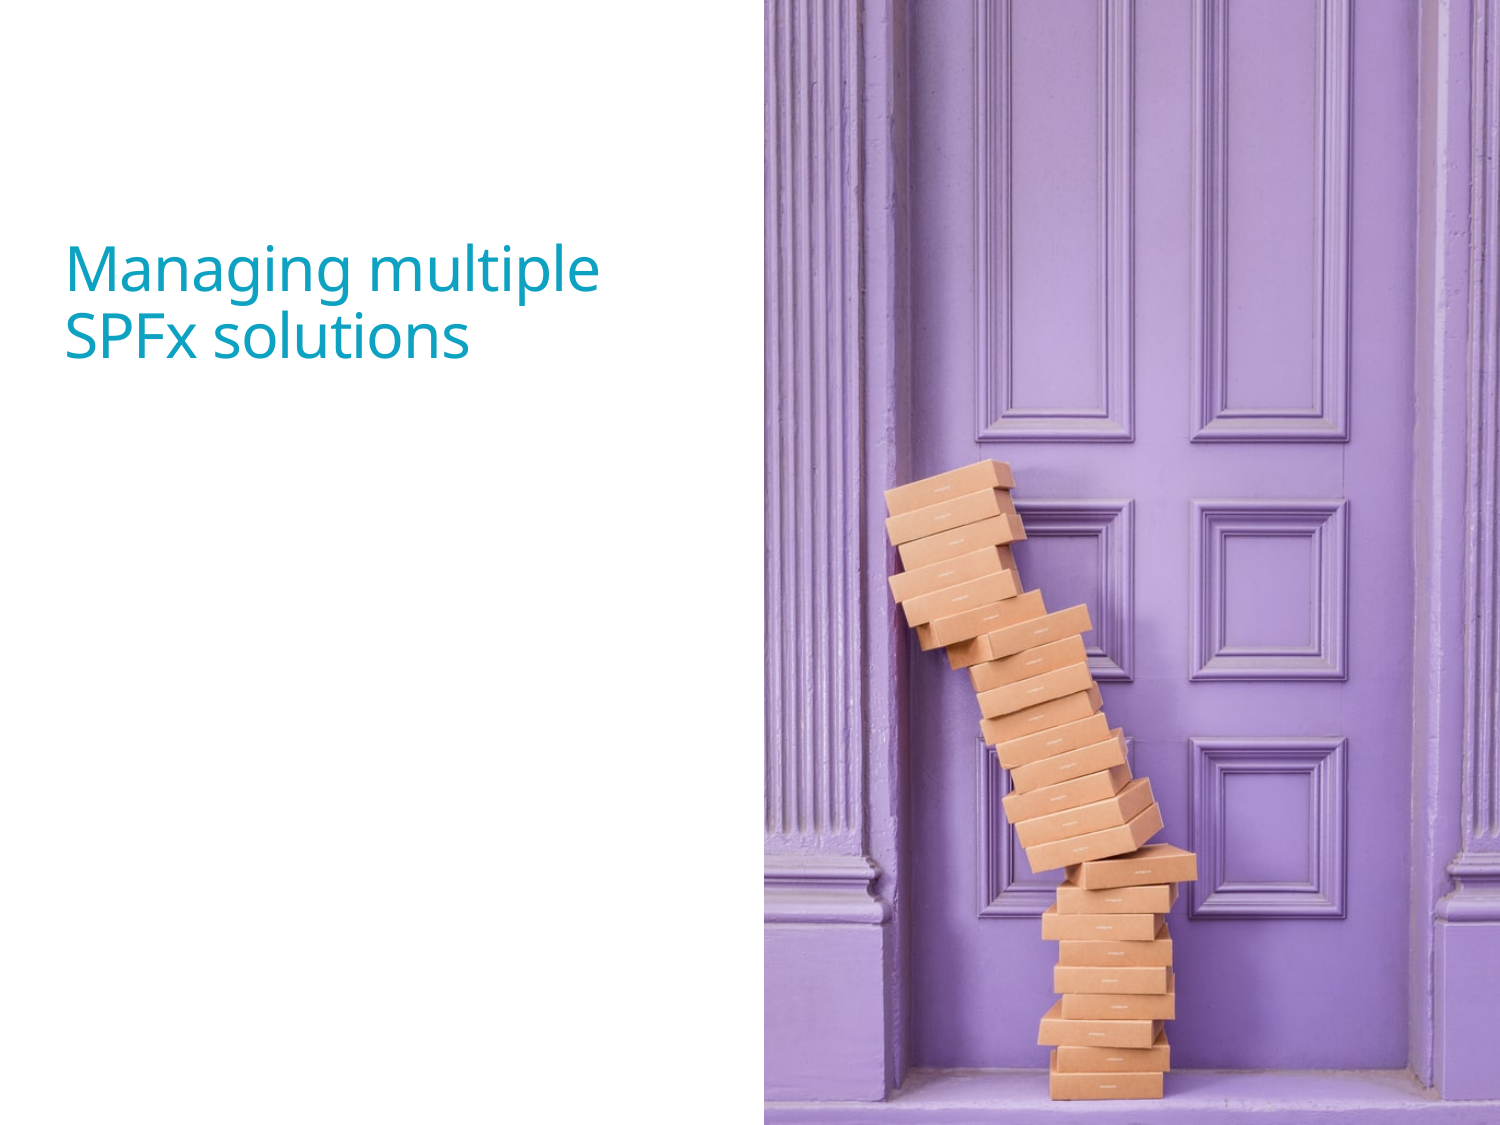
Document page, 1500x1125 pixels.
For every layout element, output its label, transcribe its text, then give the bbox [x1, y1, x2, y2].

list Managing multiple SPFx solutions [64, 237, 733, 431]
picture [763, 0, 1500, 1125]
